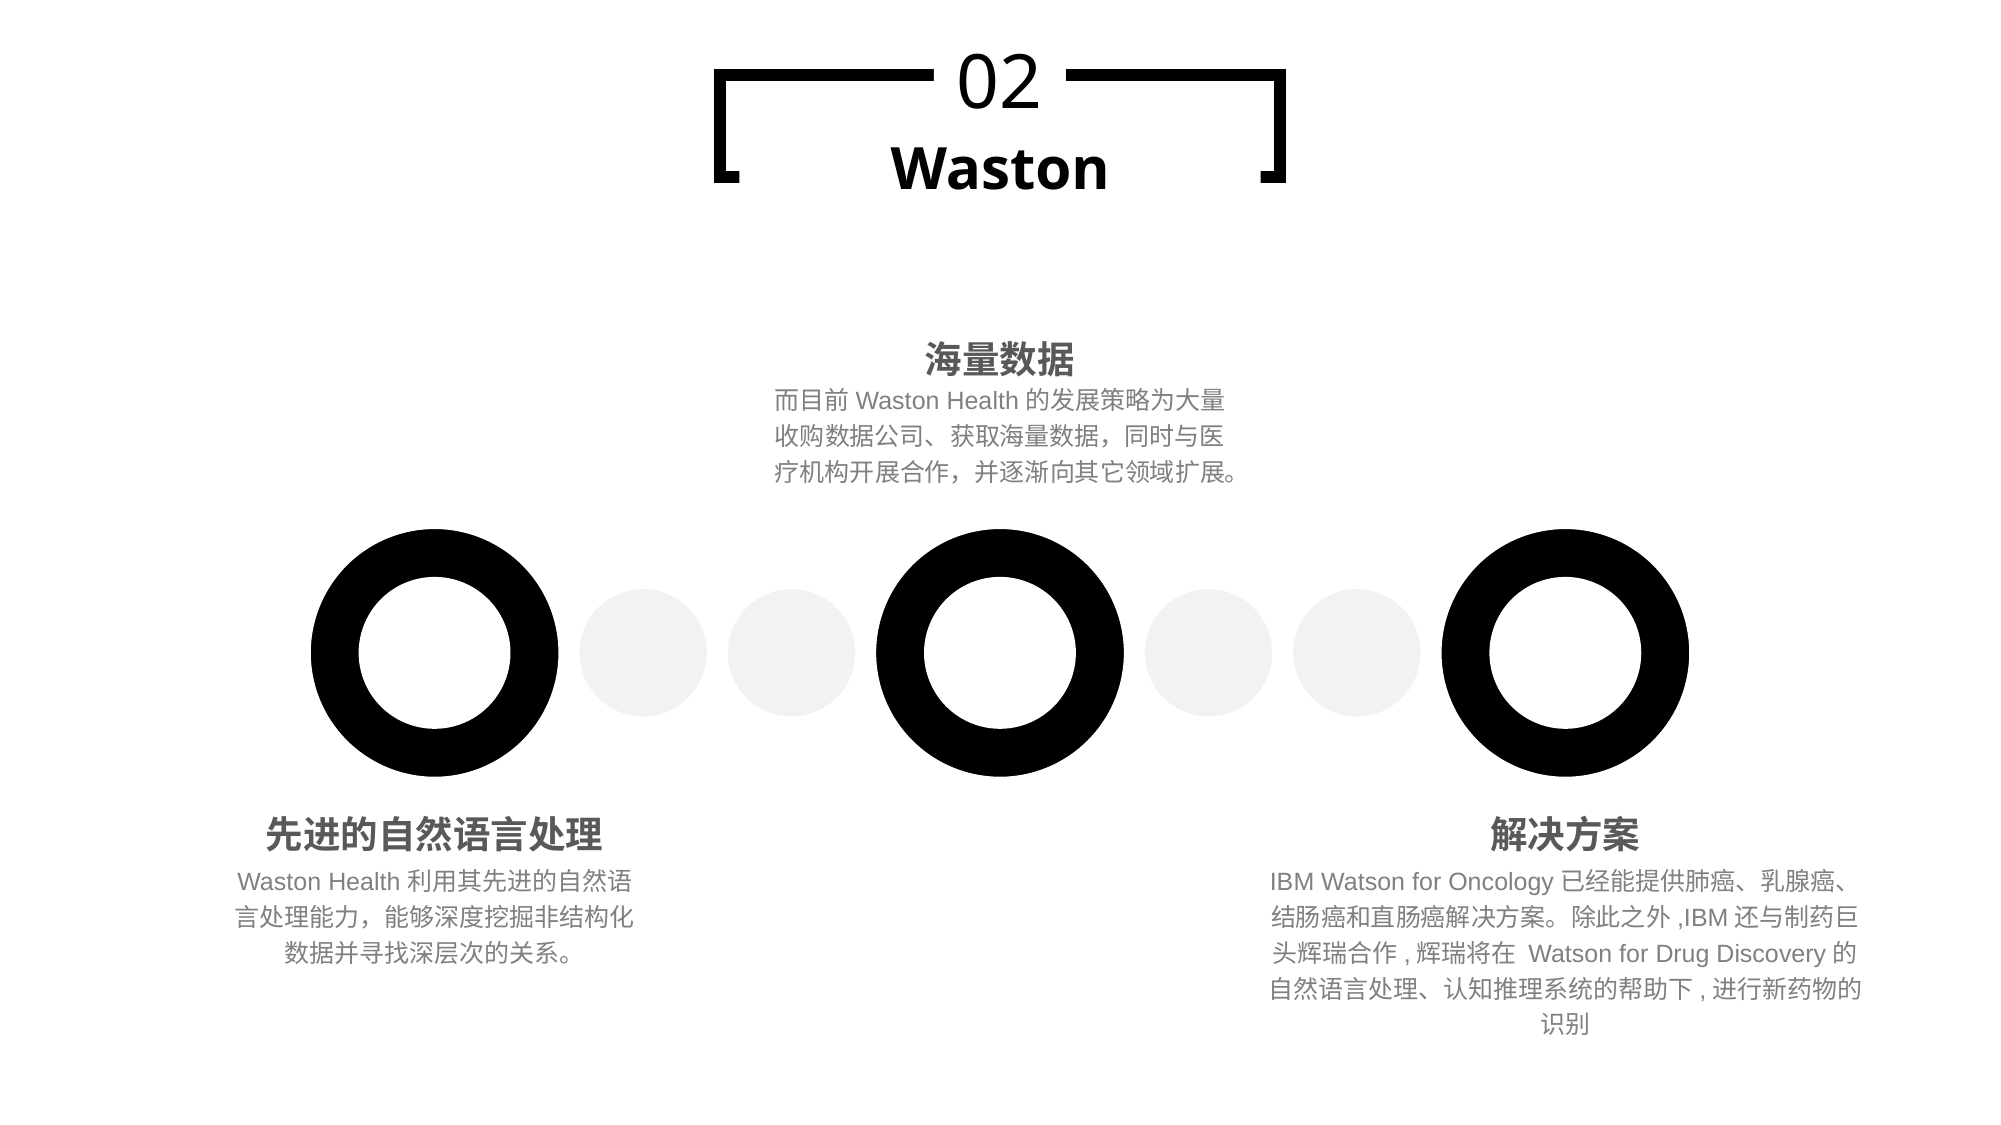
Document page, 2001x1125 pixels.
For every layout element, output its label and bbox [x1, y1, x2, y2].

text_box [309, 527, 1691, 778]
text_box [754, 319, 1246, 496]
text_box [216, 794, 653, 977]
text_box [719, 26, 1280, 210]
text_box [1246, 794, 1884, 1013]
